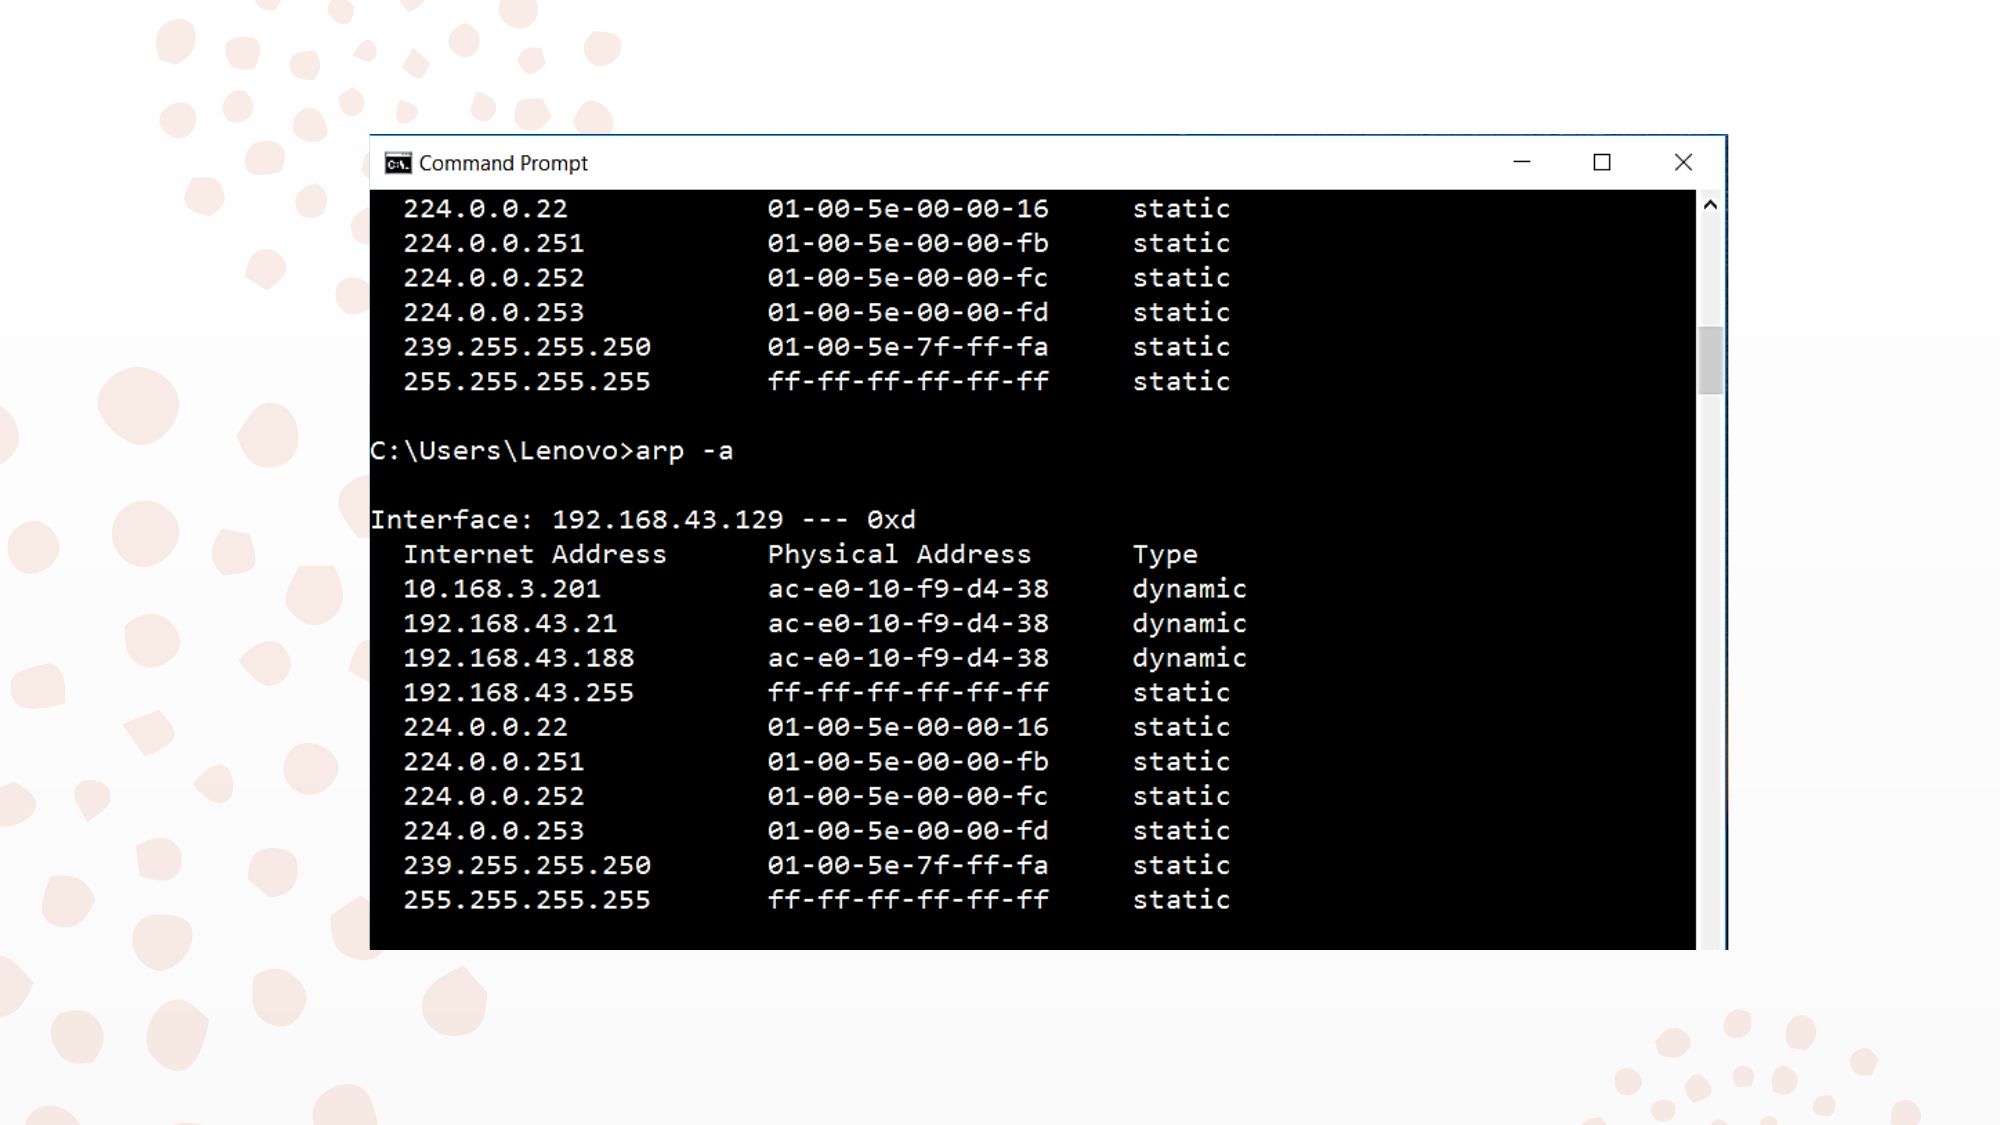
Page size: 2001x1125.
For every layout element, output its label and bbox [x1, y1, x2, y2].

picture [369, 134, 1729, 950]
